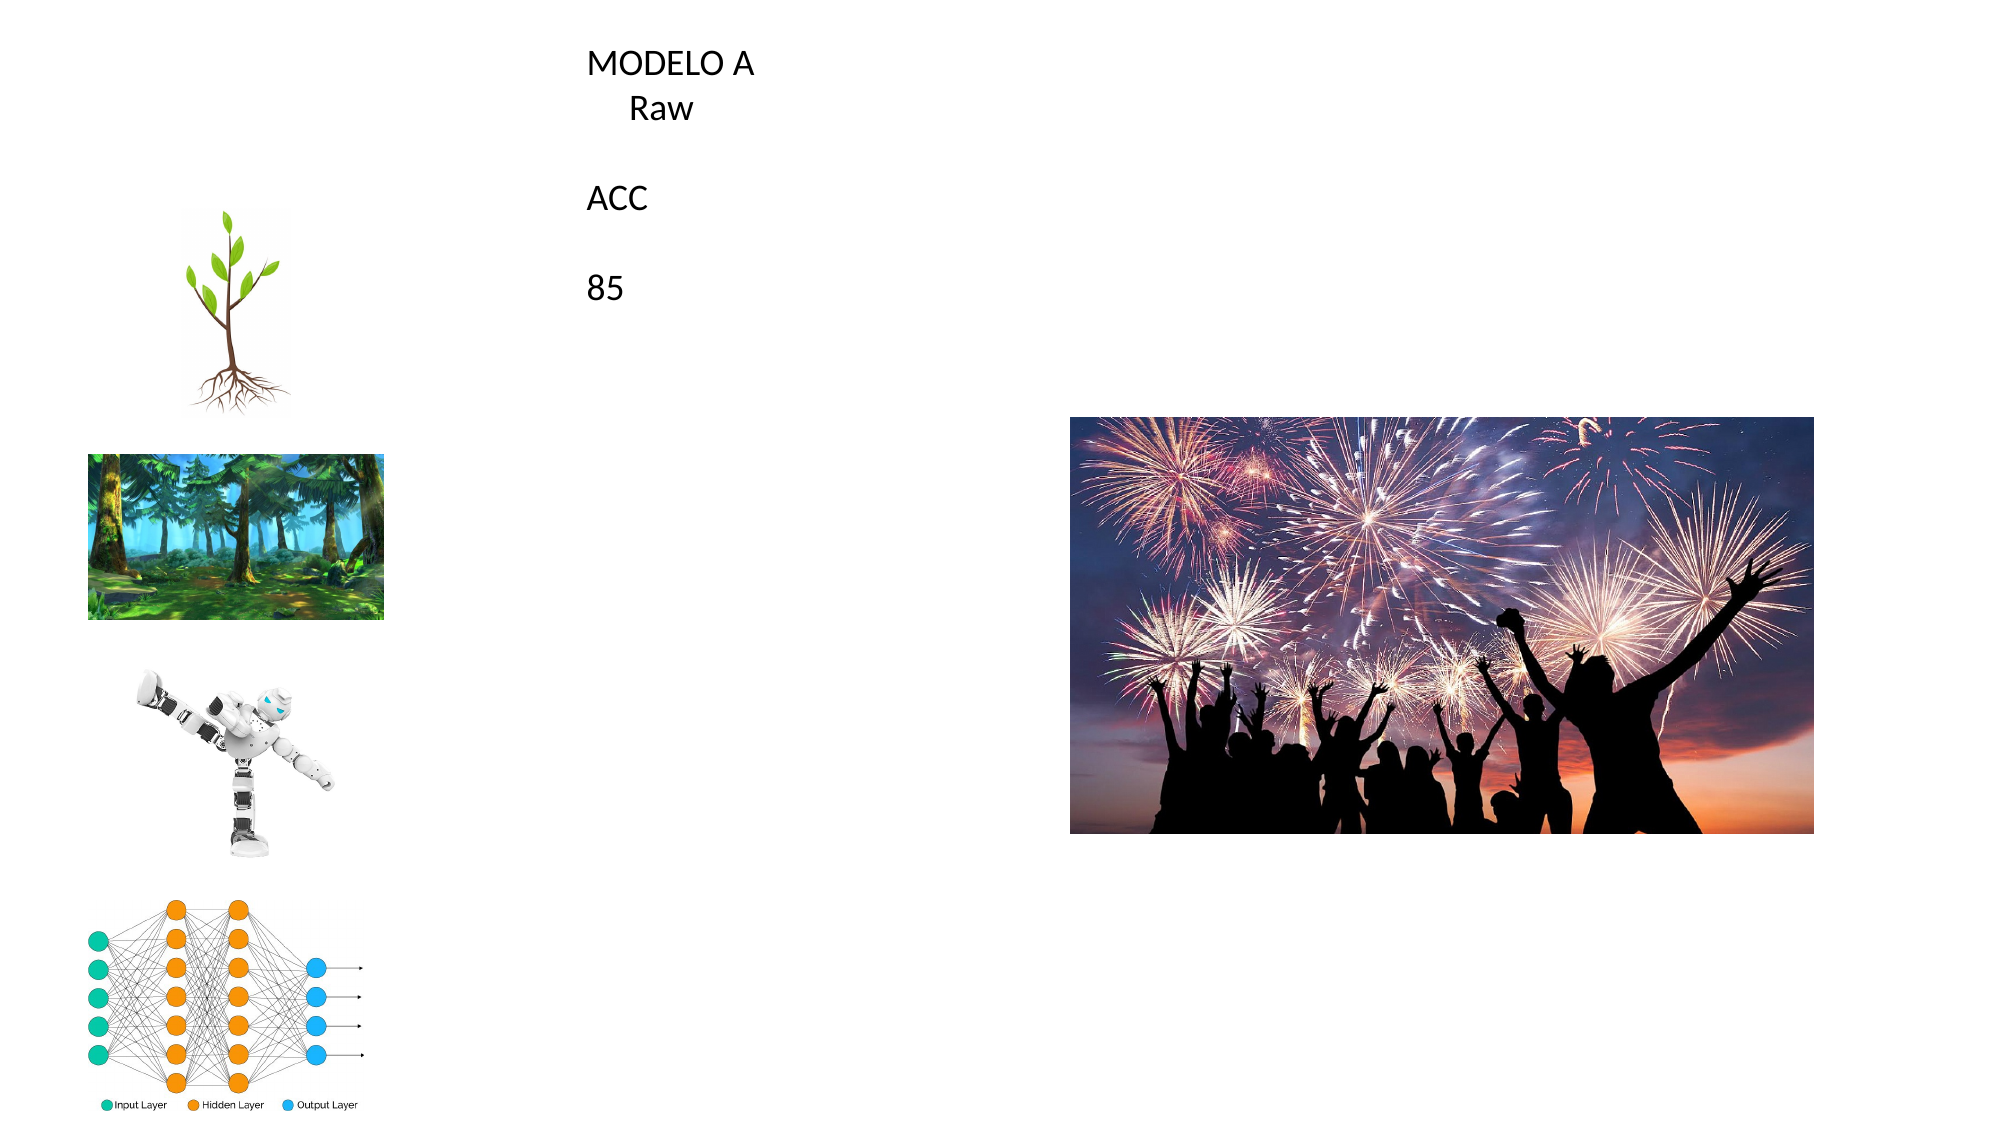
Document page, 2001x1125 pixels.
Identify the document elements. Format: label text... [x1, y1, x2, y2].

picture [1070, 417, 1814, 834]
text_box MODELO A Raw ACC 85 [571, 30, 2000, 991]
picture [88, 900, 364, 1111]
picture [133, 656, 339, 864]
picture [88, 454, 384, 621]
picture [181, 208, 291, 418]
